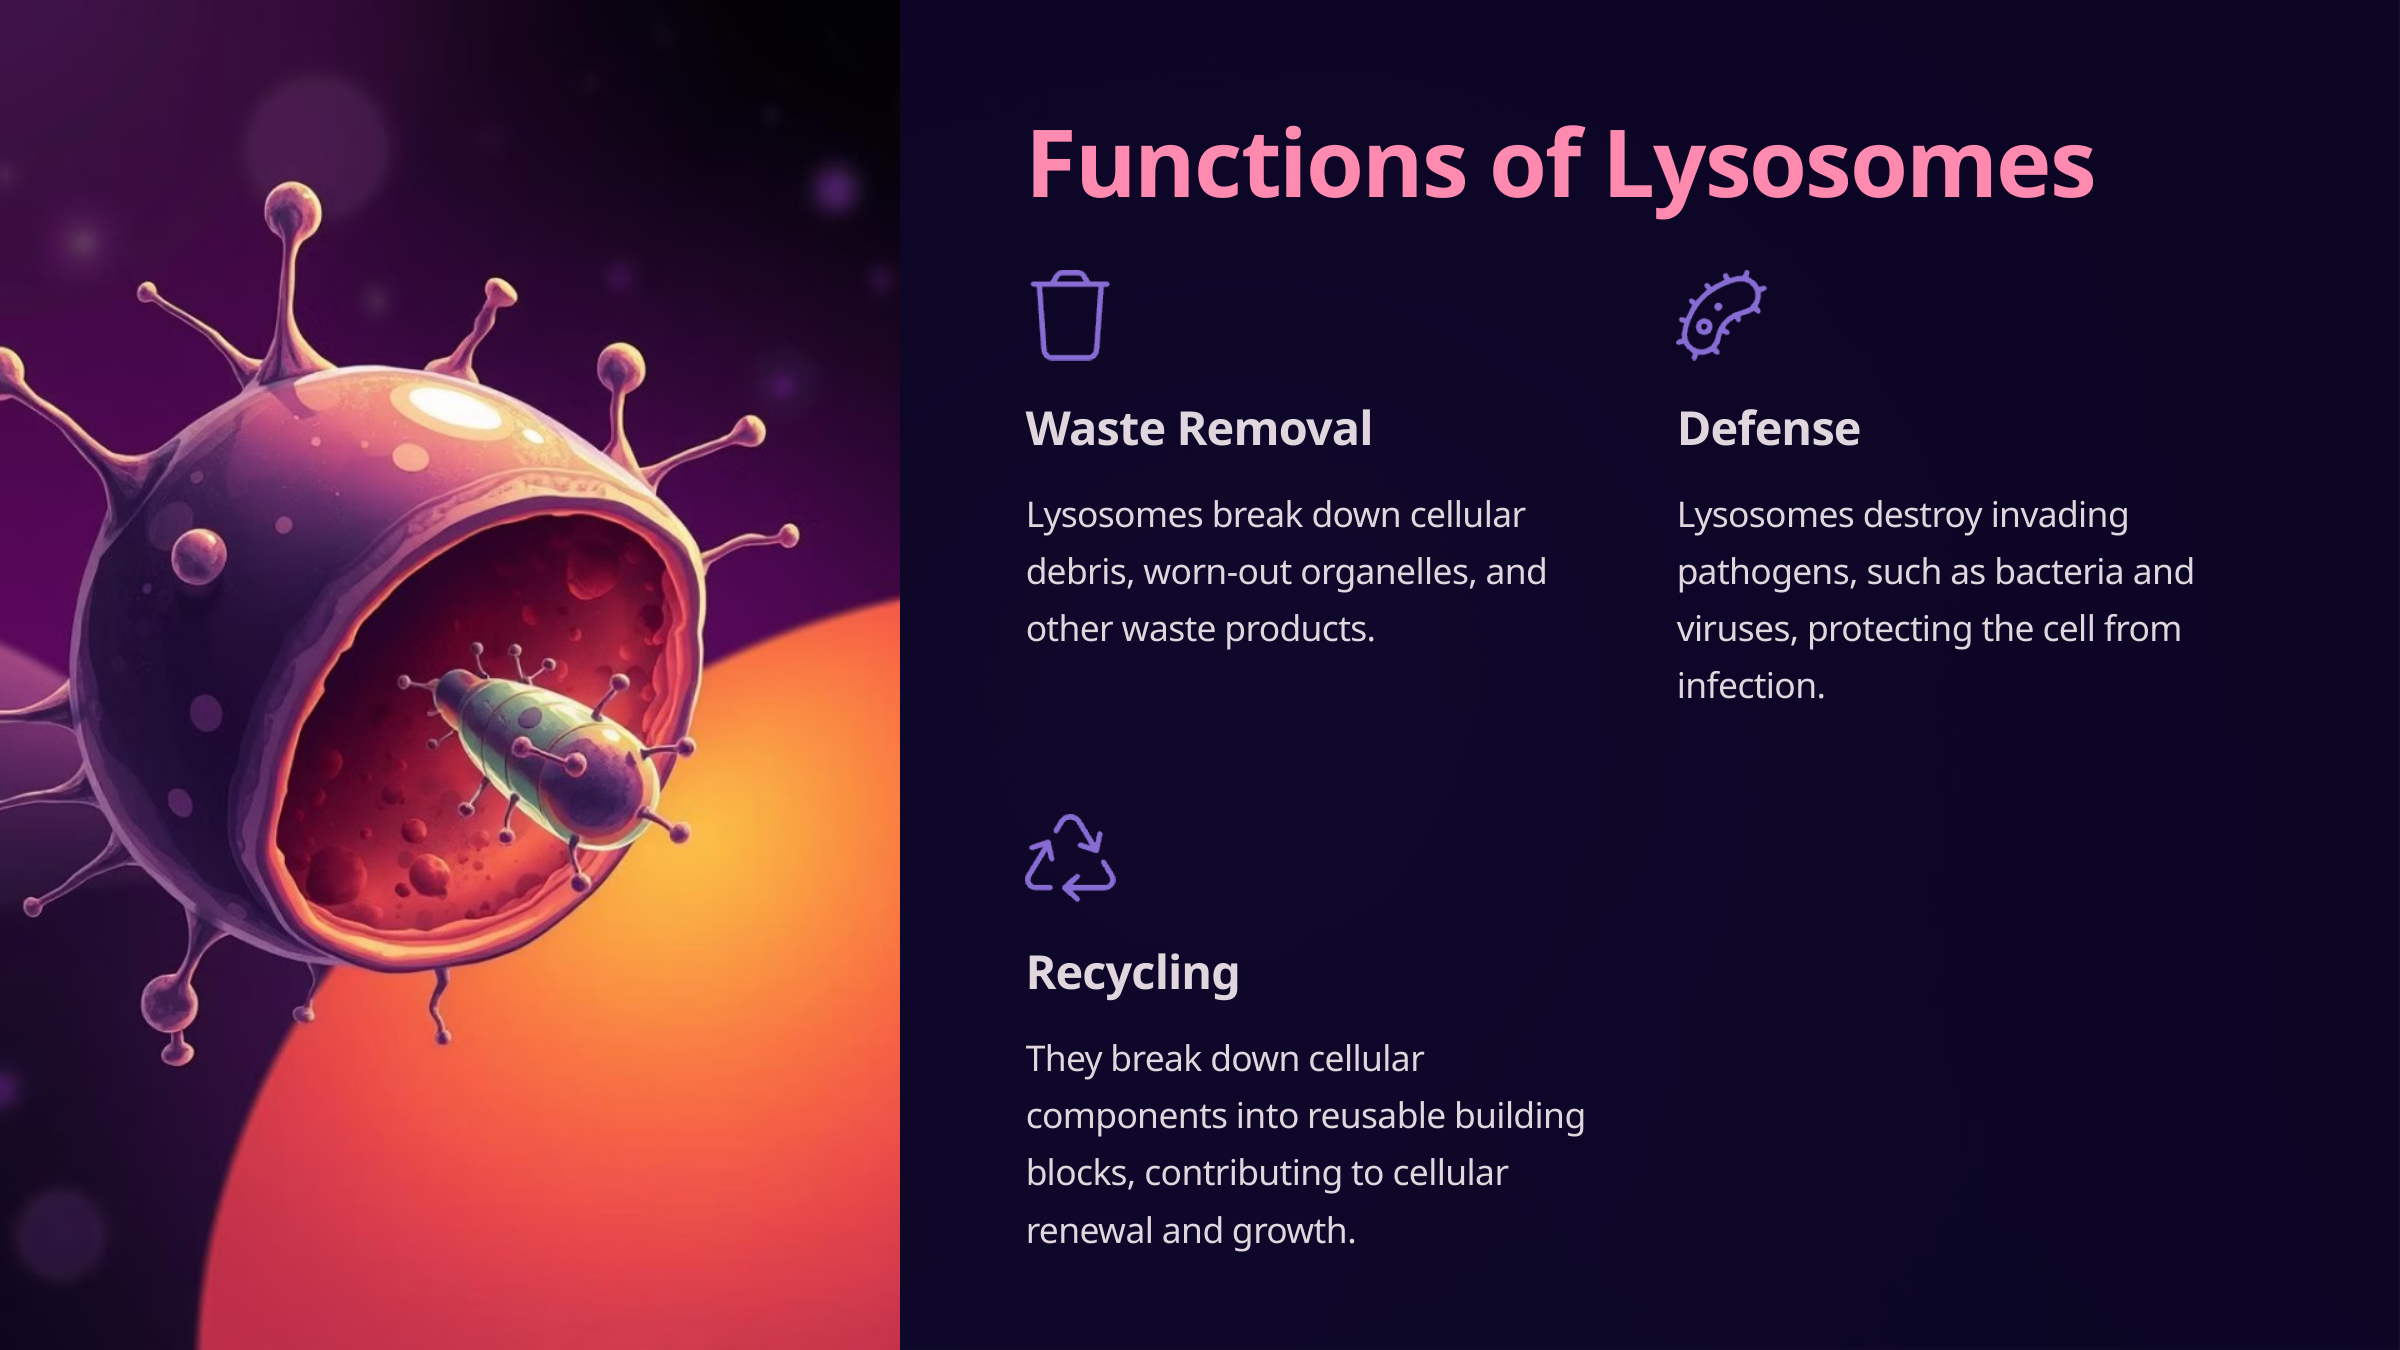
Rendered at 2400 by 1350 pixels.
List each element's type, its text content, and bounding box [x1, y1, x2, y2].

text_box Lysosomes break down cellular debris, worn-out organelles, and other waste products. [1025, 476, 1623, 650]
text_box Waste Removal [1025, 396, 1498, 456]
text_box Functions of Lysosomes [1025, 98, 2014, 217]
text_box They break down cellular components into reusable building blocks, contributing to cellular renewal and growth. [1025, 1021, 1623, 1252]
text_box Lysosomes destroy invading pathogens, such as bacteria and viruses, protecting the cell from infection. [1676, 476, 2275, 707]
text_box Defense [1676, 396, 2149, 456]
picture [1025, 814, 1116, 905]
picture [1025, 270, 1116, 361]
text_box Recycling [1025, 940, 1498, 1000]
picture [1676, 270, 1767, 361]
picture [0, 0, 900, 1350]
